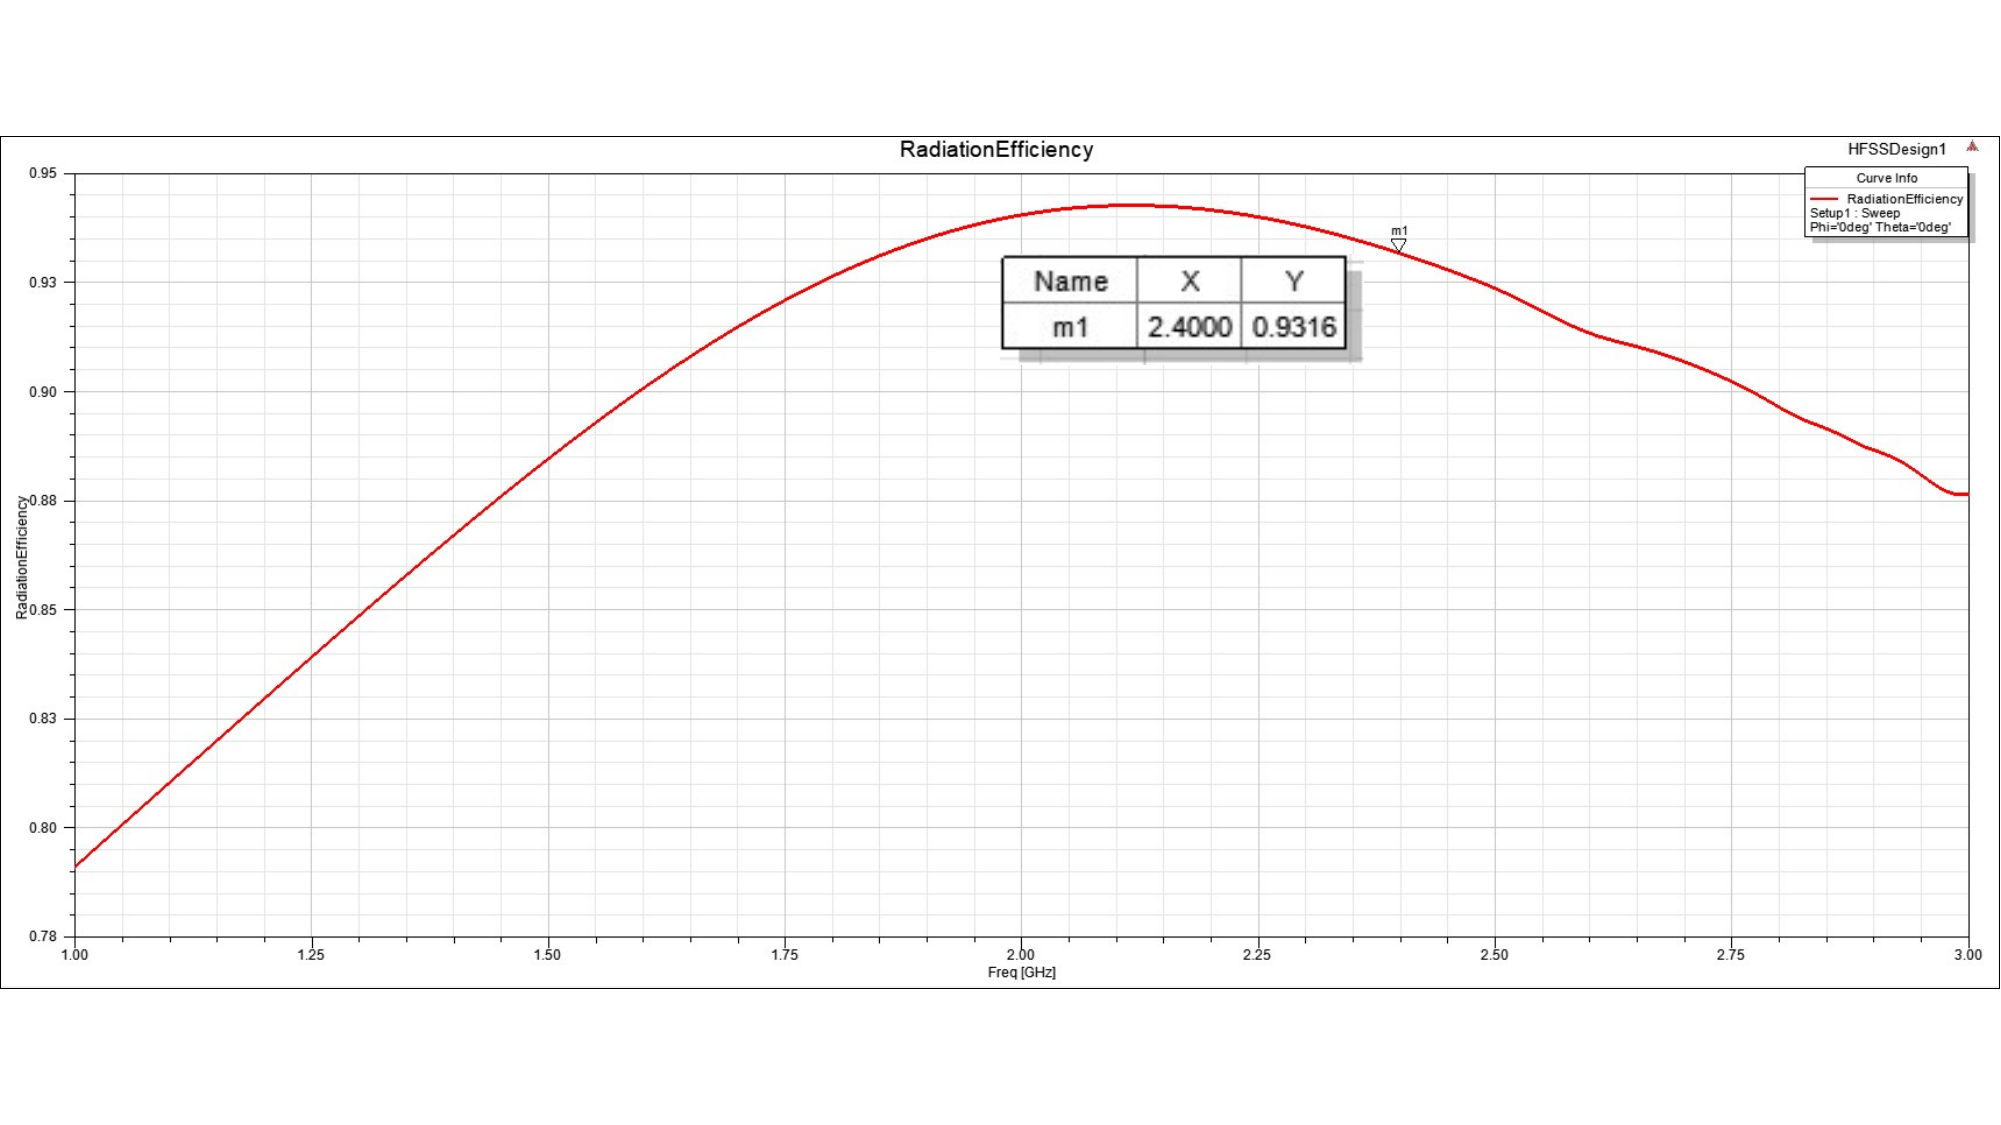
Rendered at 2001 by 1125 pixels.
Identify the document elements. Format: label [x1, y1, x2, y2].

picture [0, 135, 2000, 989]
